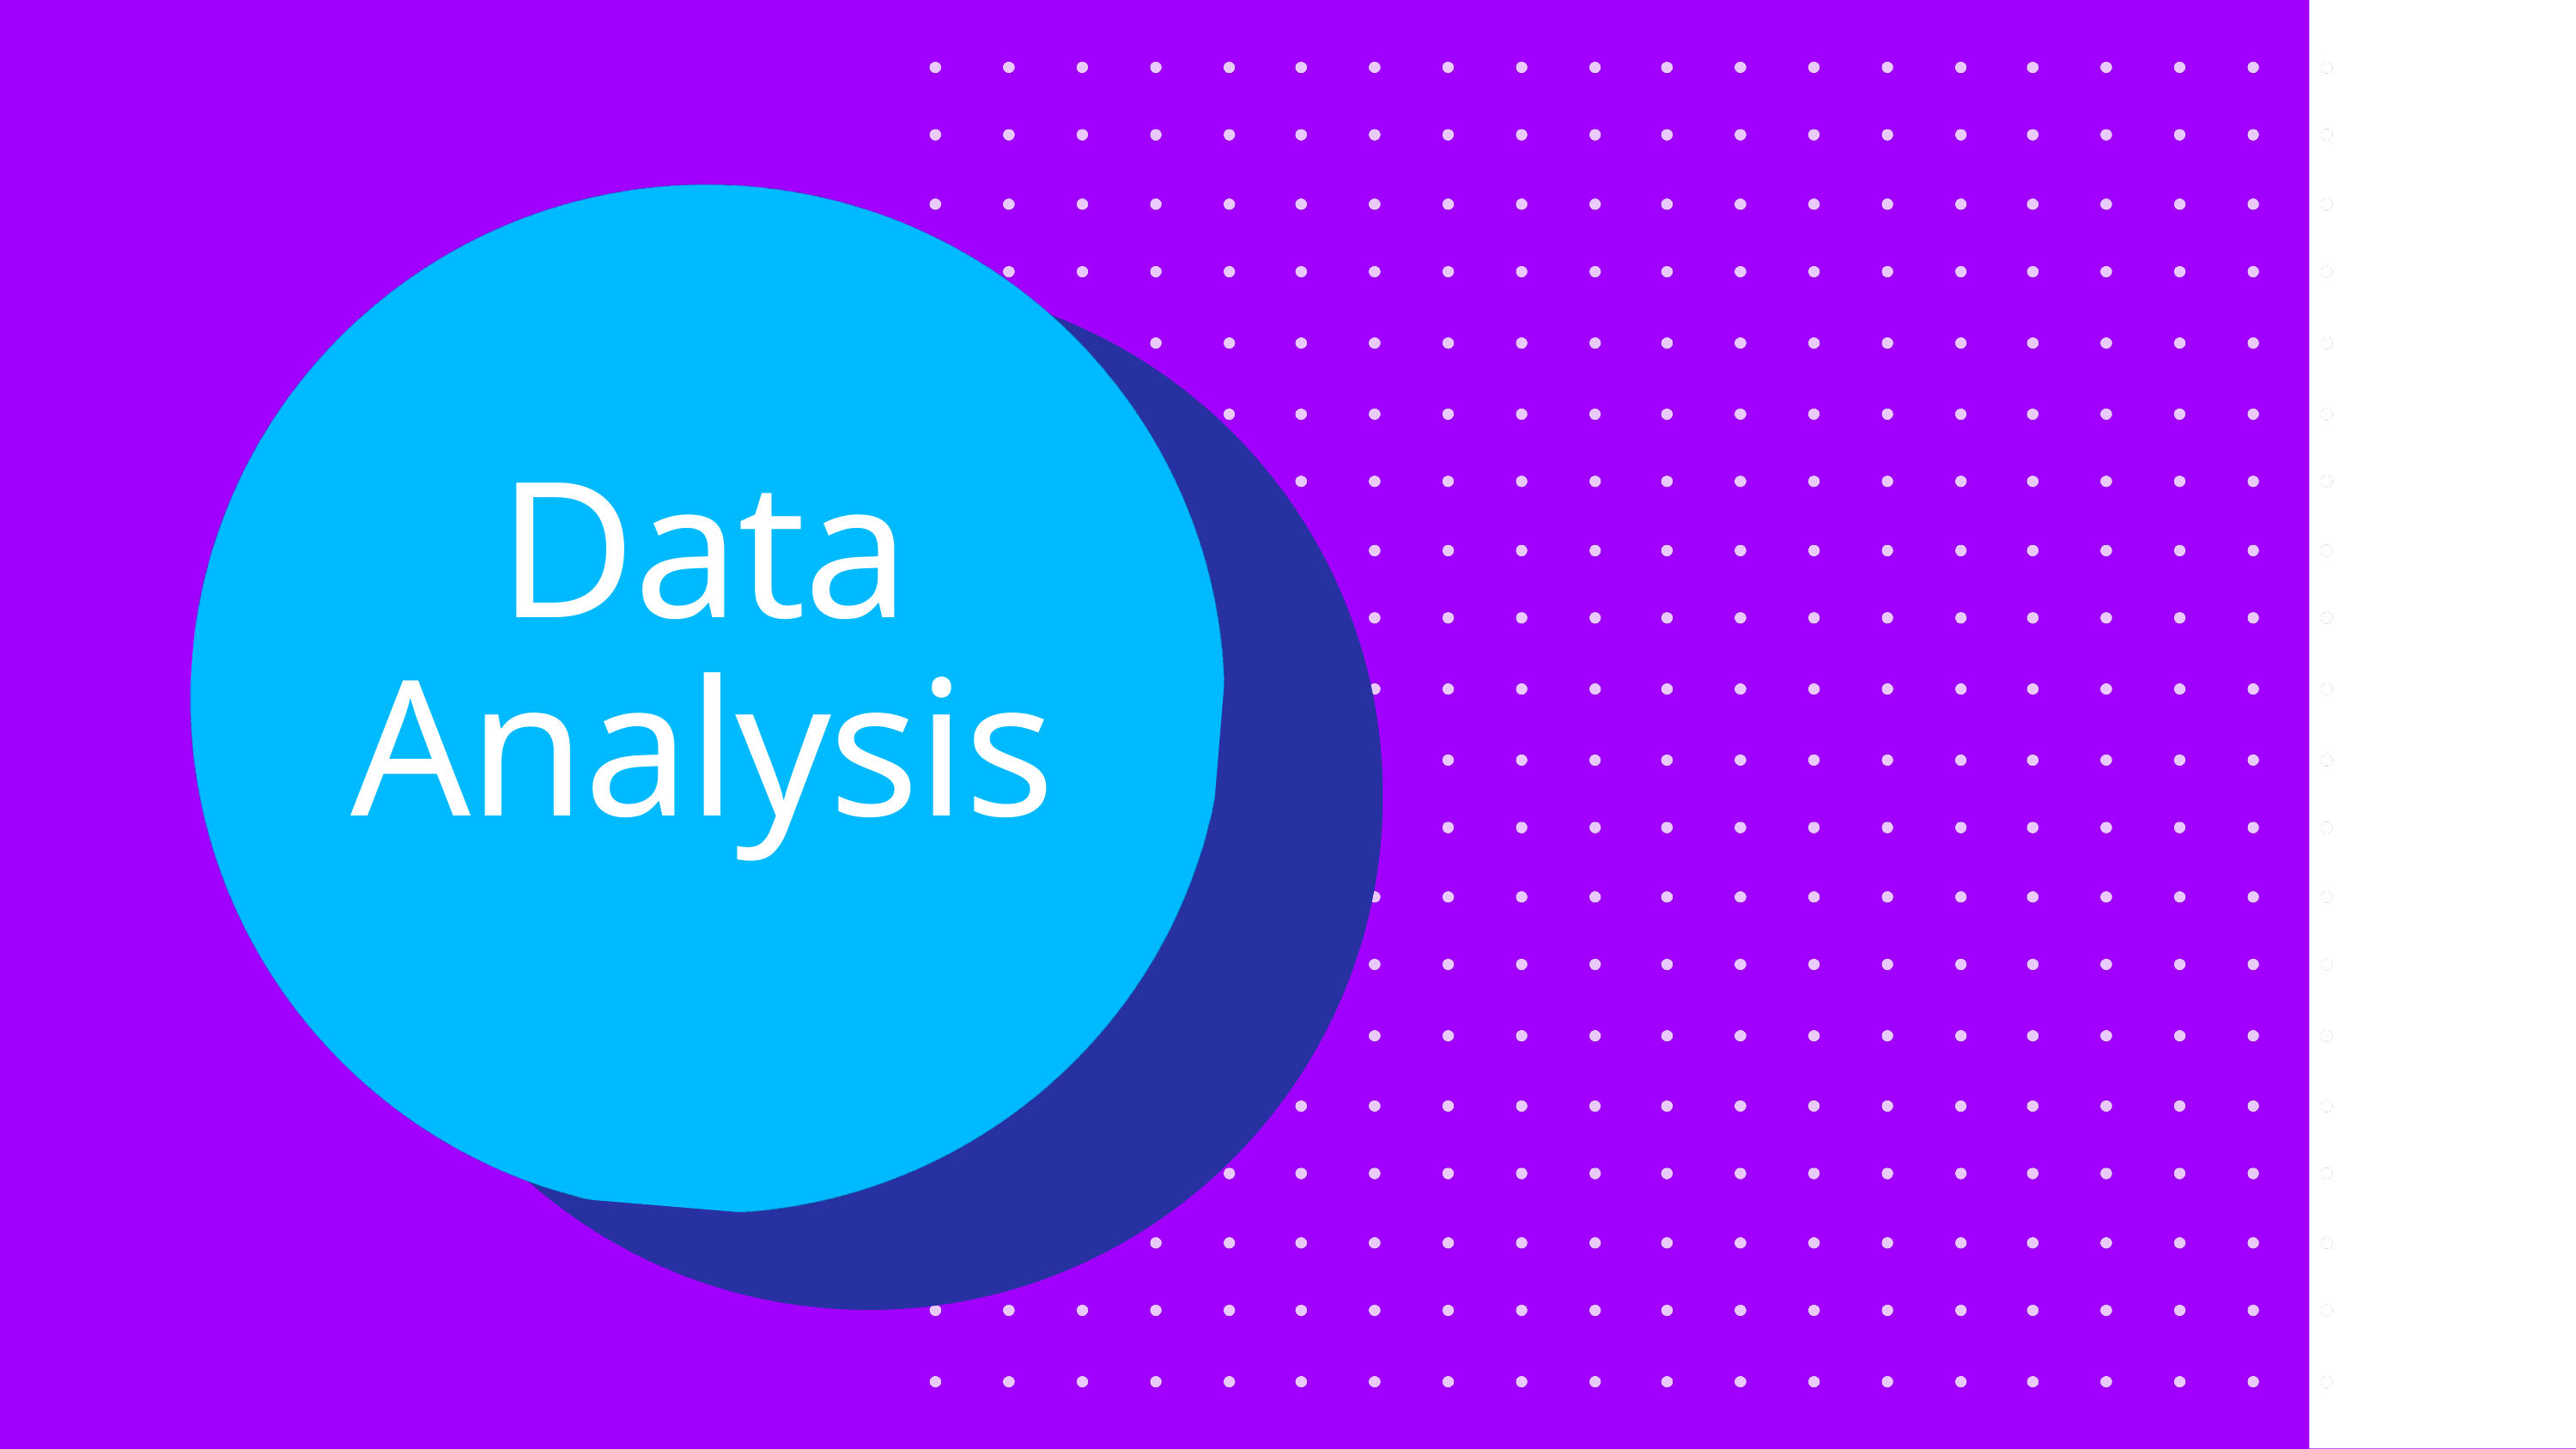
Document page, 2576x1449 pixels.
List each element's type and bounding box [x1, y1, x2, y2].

text_box [921, 57, 2337, 1392]
text_box [149, 138, 1383, 1311]
text_box [2309, 0, 2576, 1449]
